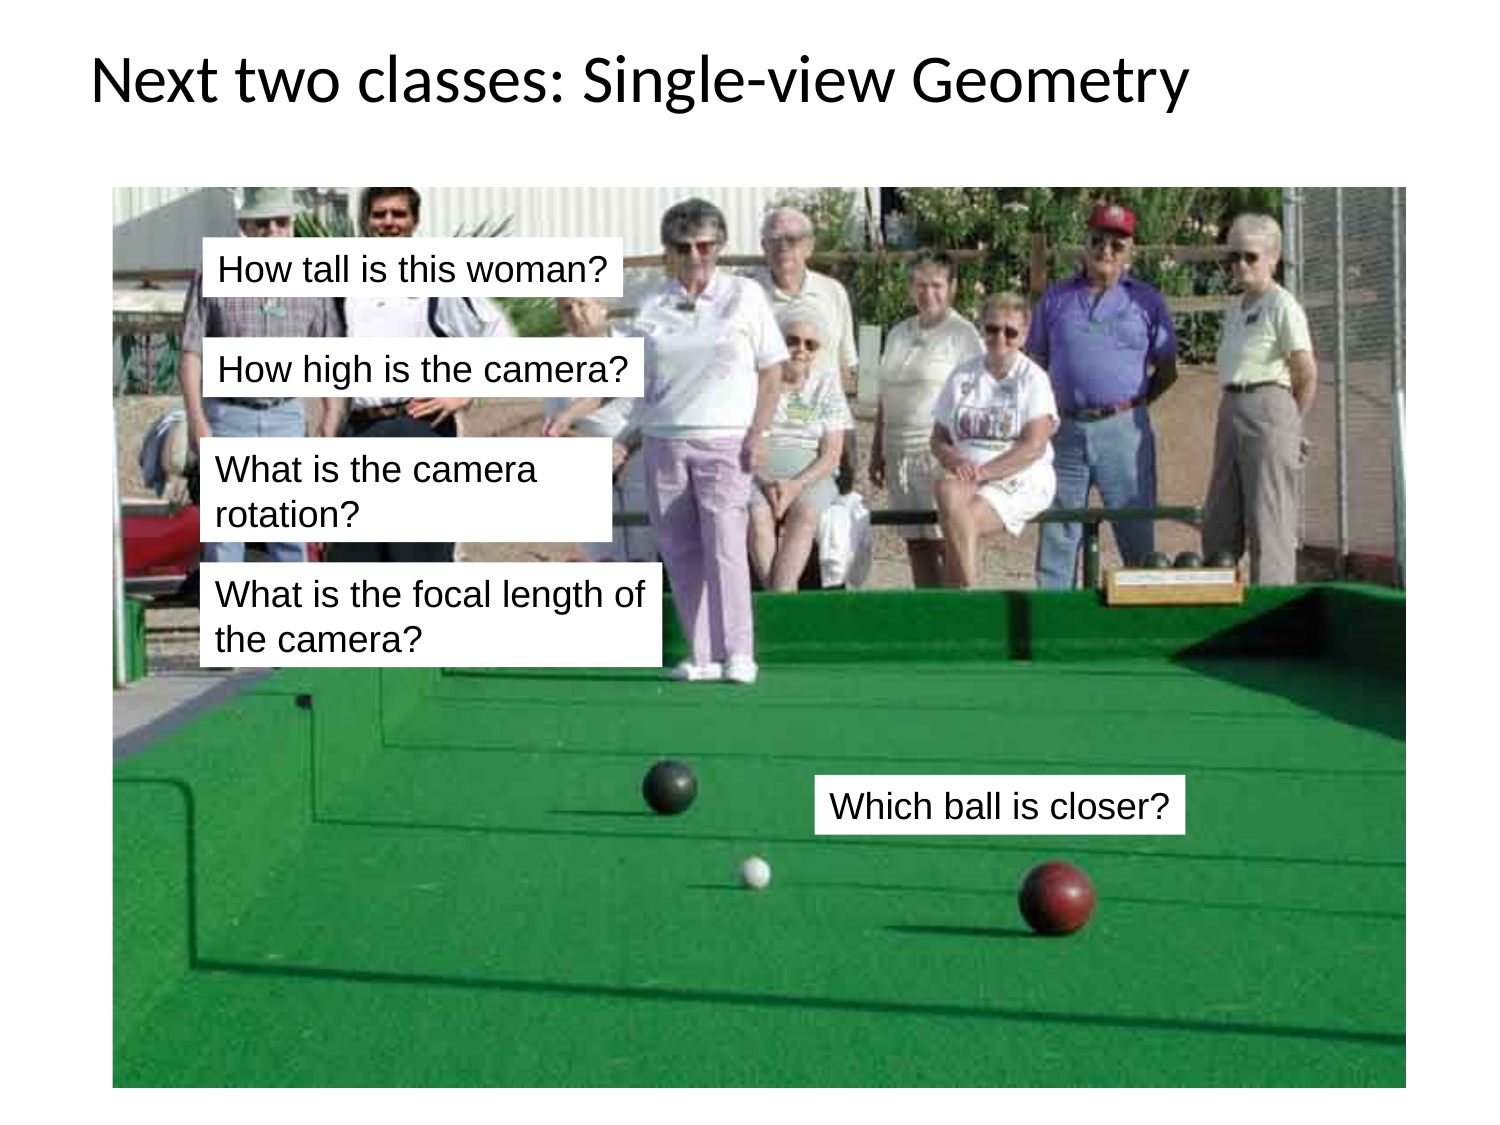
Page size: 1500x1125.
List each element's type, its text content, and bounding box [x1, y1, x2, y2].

title Next two classes: Single-view Geometry [74, 0, 1426, 151]
picture [112, 187, 1407, 1088]
